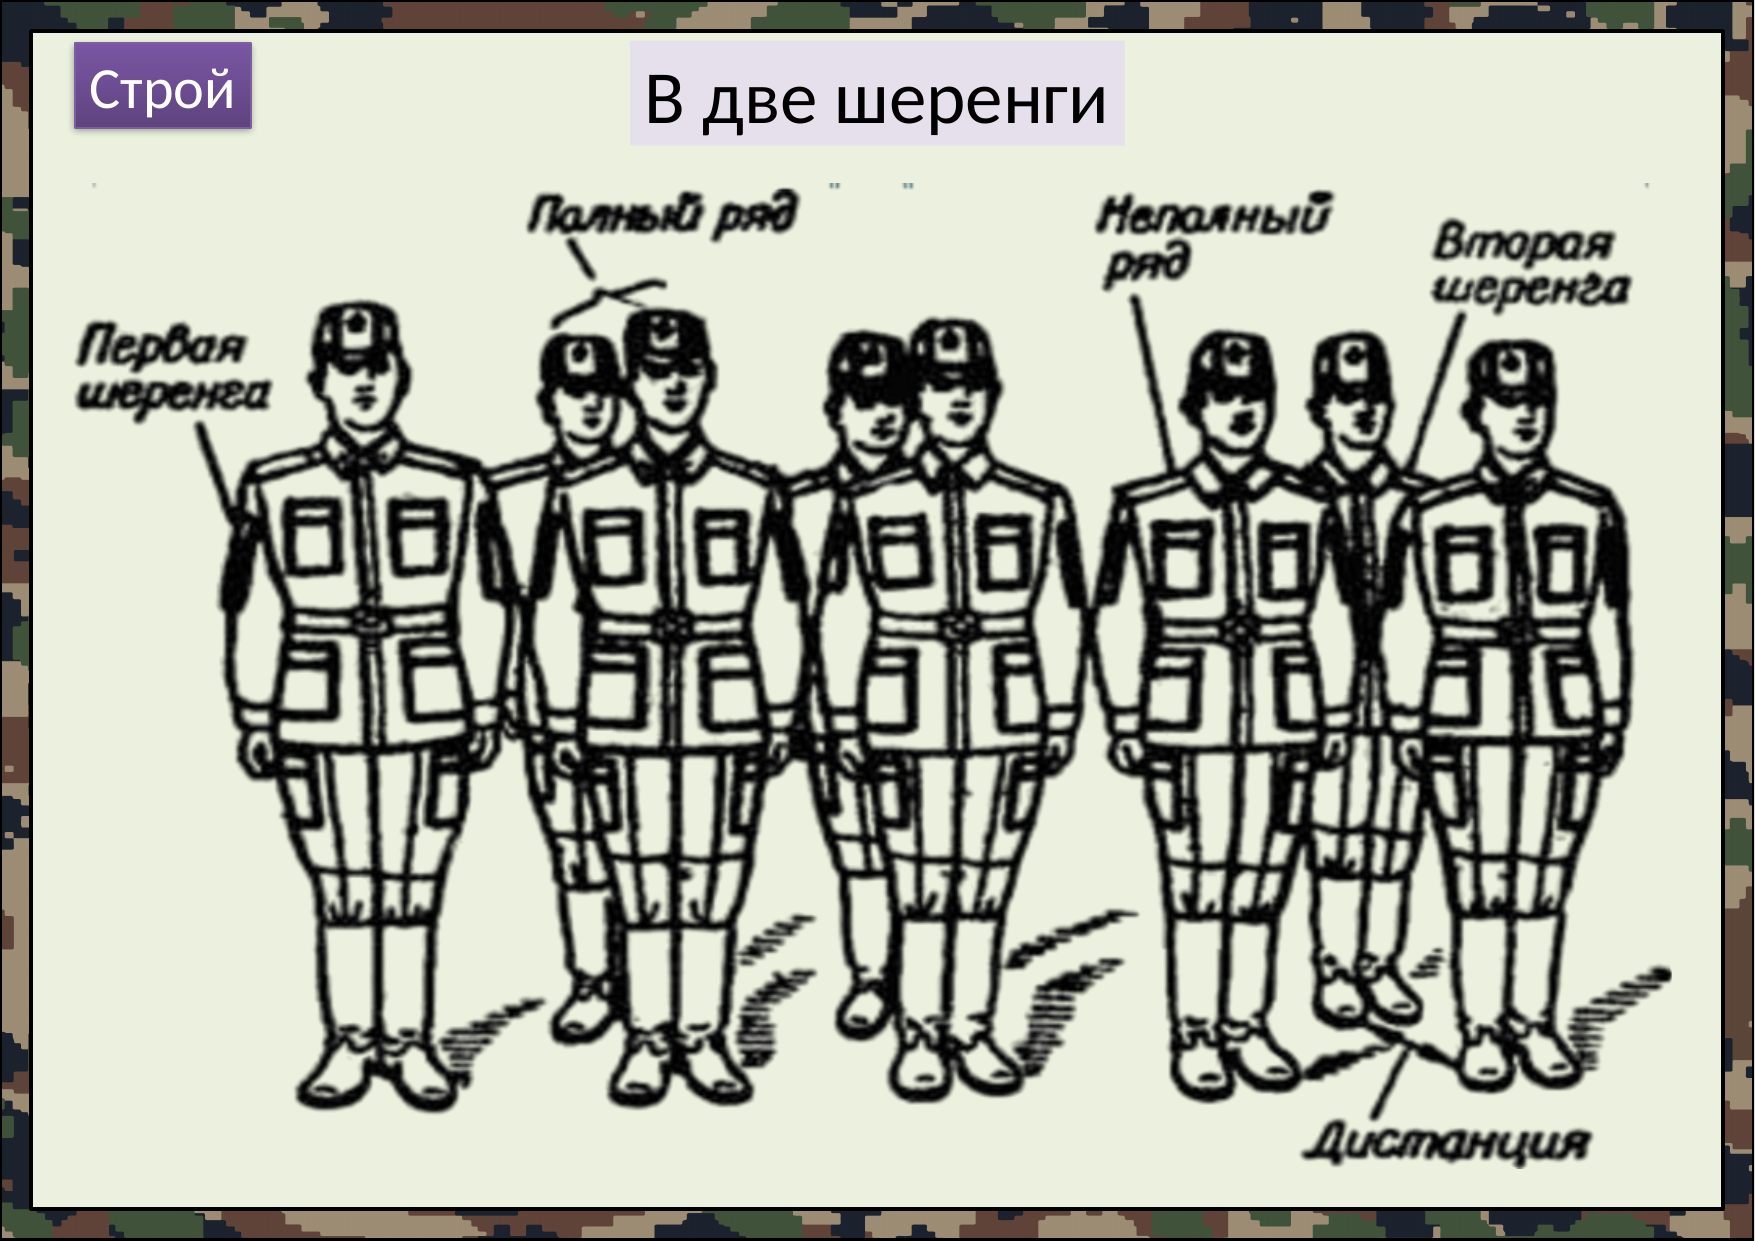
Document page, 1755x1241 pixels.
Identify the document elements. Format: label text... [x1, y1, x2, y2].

picture [71, 182, 1672, 1169]
text_box Строй [74, 42, 252, 129]
text_box [0, 0, 1755, 1241]
text_box В две шеренги [630, 40, 1125, 146]
